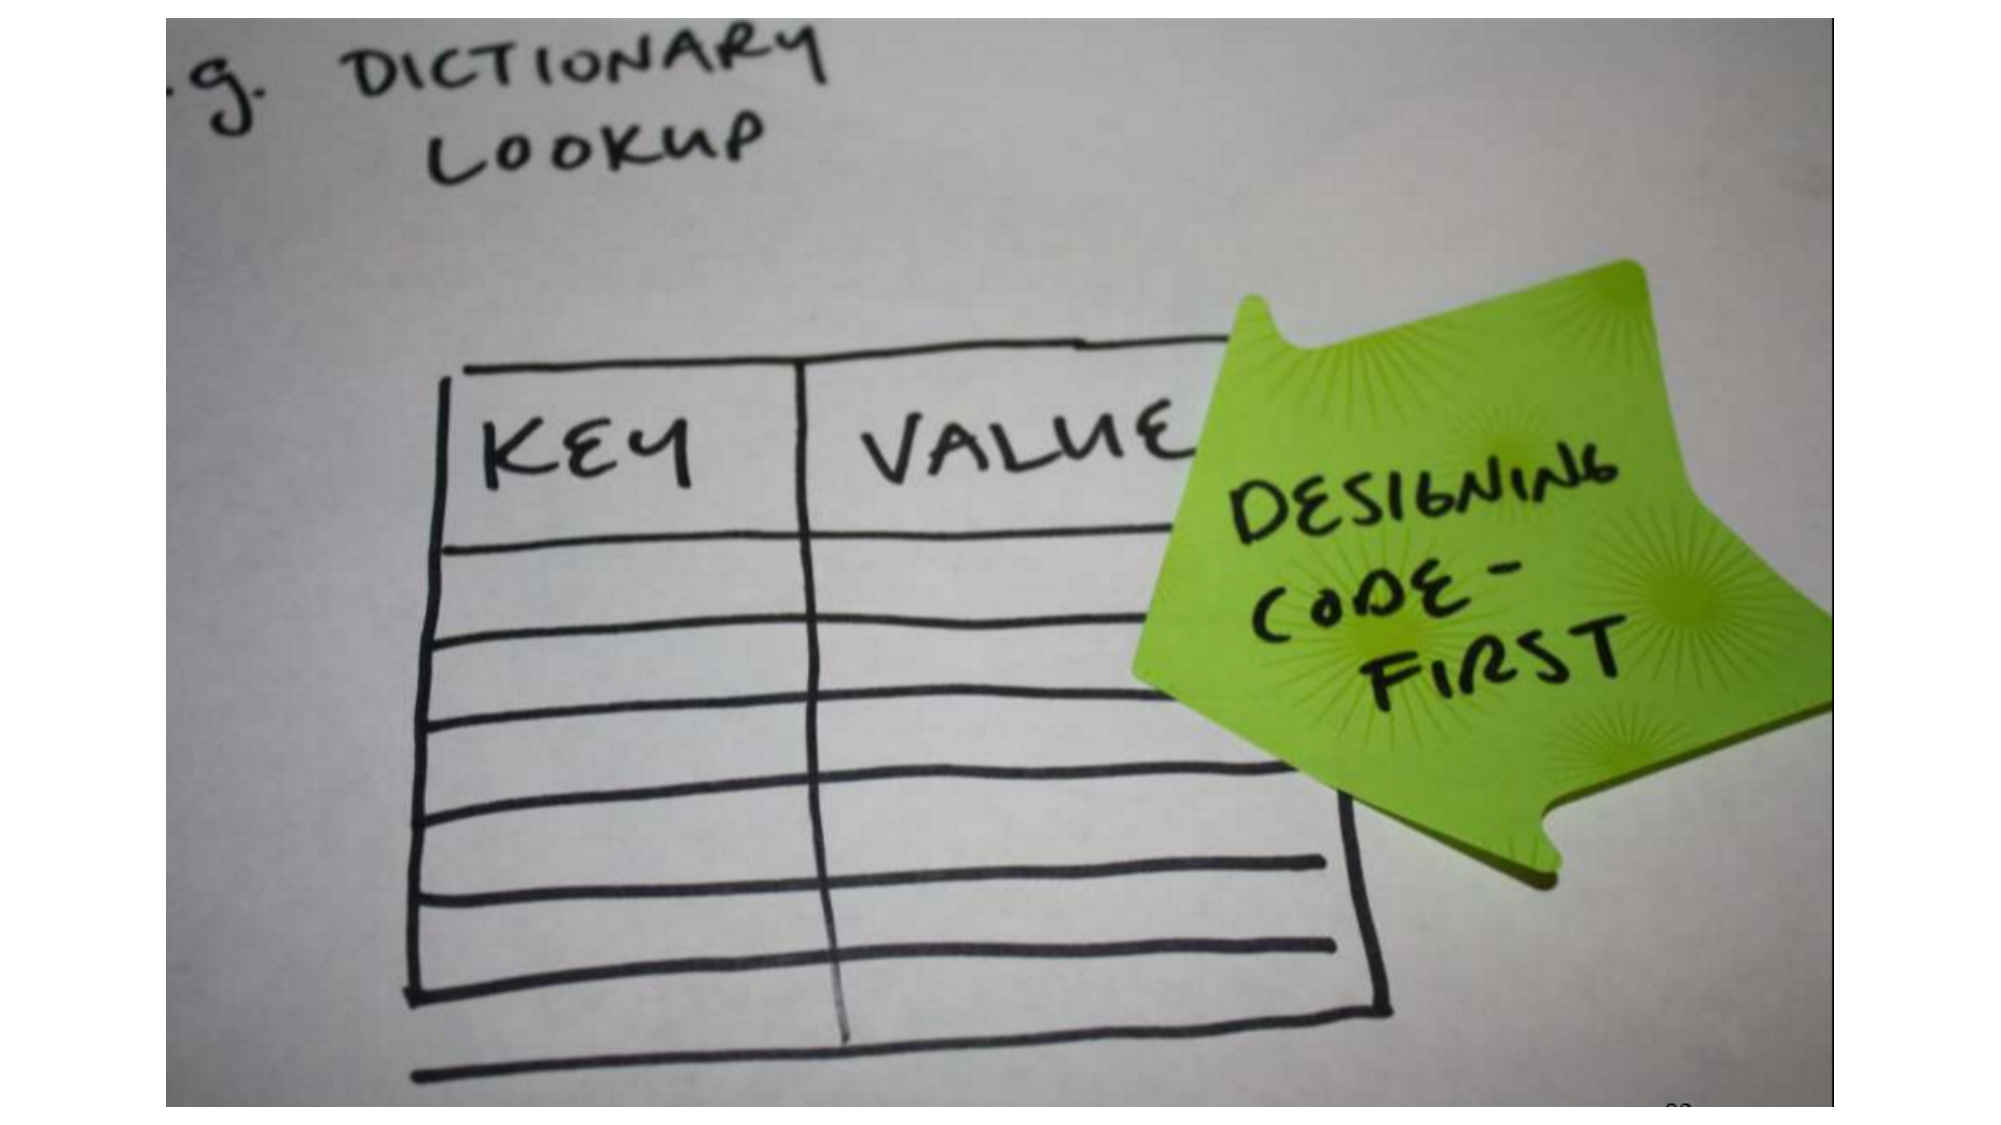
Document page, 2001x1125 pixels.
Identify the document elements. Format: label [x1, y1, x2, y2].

picture [166, 18, 1834, 1107]
